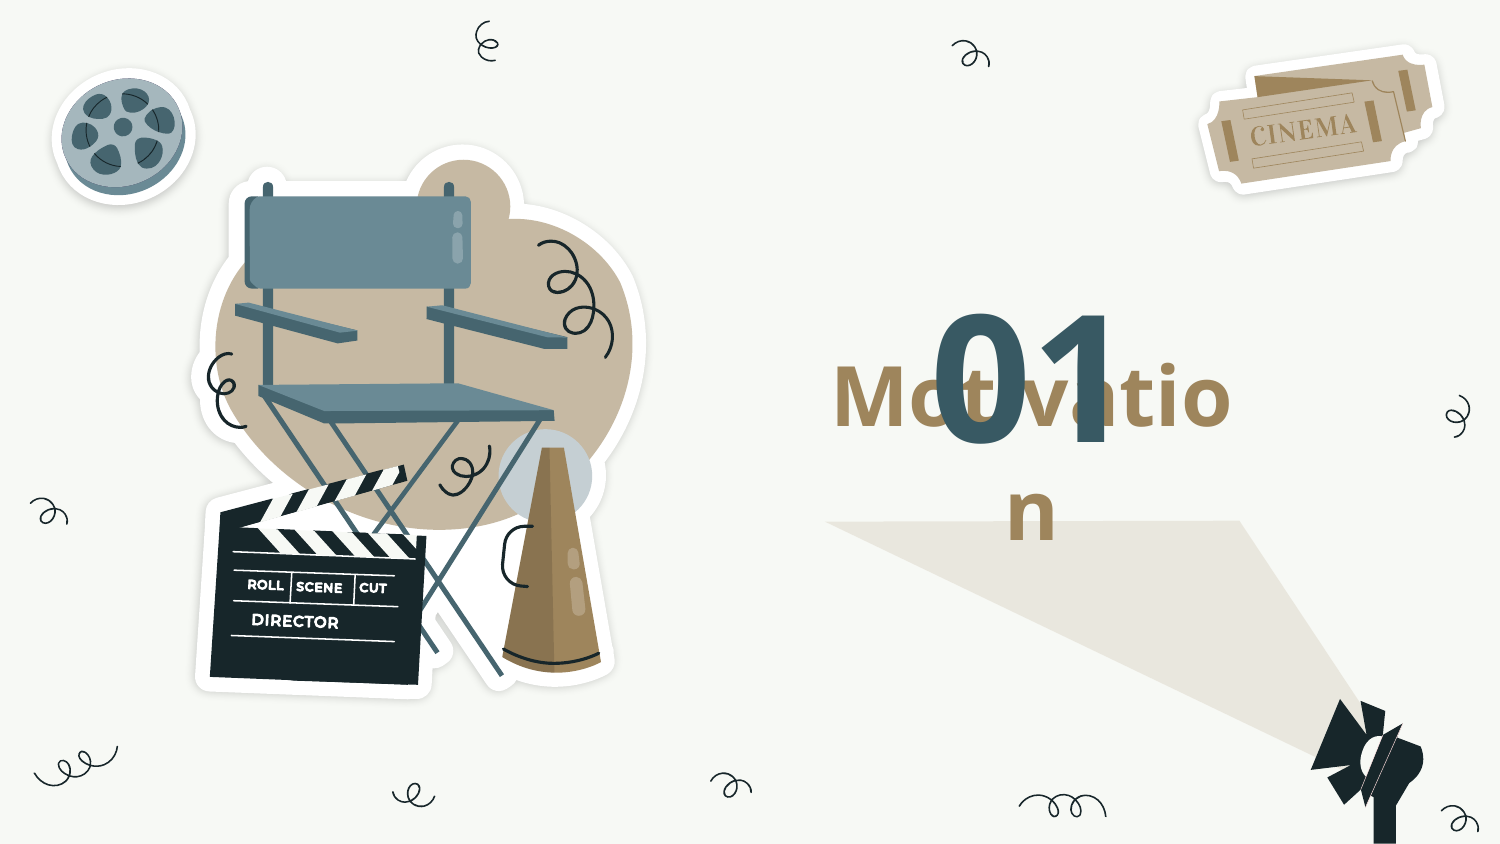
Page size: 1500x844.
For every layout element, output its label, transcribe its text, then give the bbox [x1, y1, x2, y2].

text_box [1444, 805, 1480, 833]
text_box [1203, 50, 1440, 189]
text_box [188, 144, 664, 700]
title 01 [802, 218, 1262, 422]
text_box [55, 78, 192, 195]
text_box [824, 520, 1441, 844]
title Motivation [802, 422, 1262, 573]
